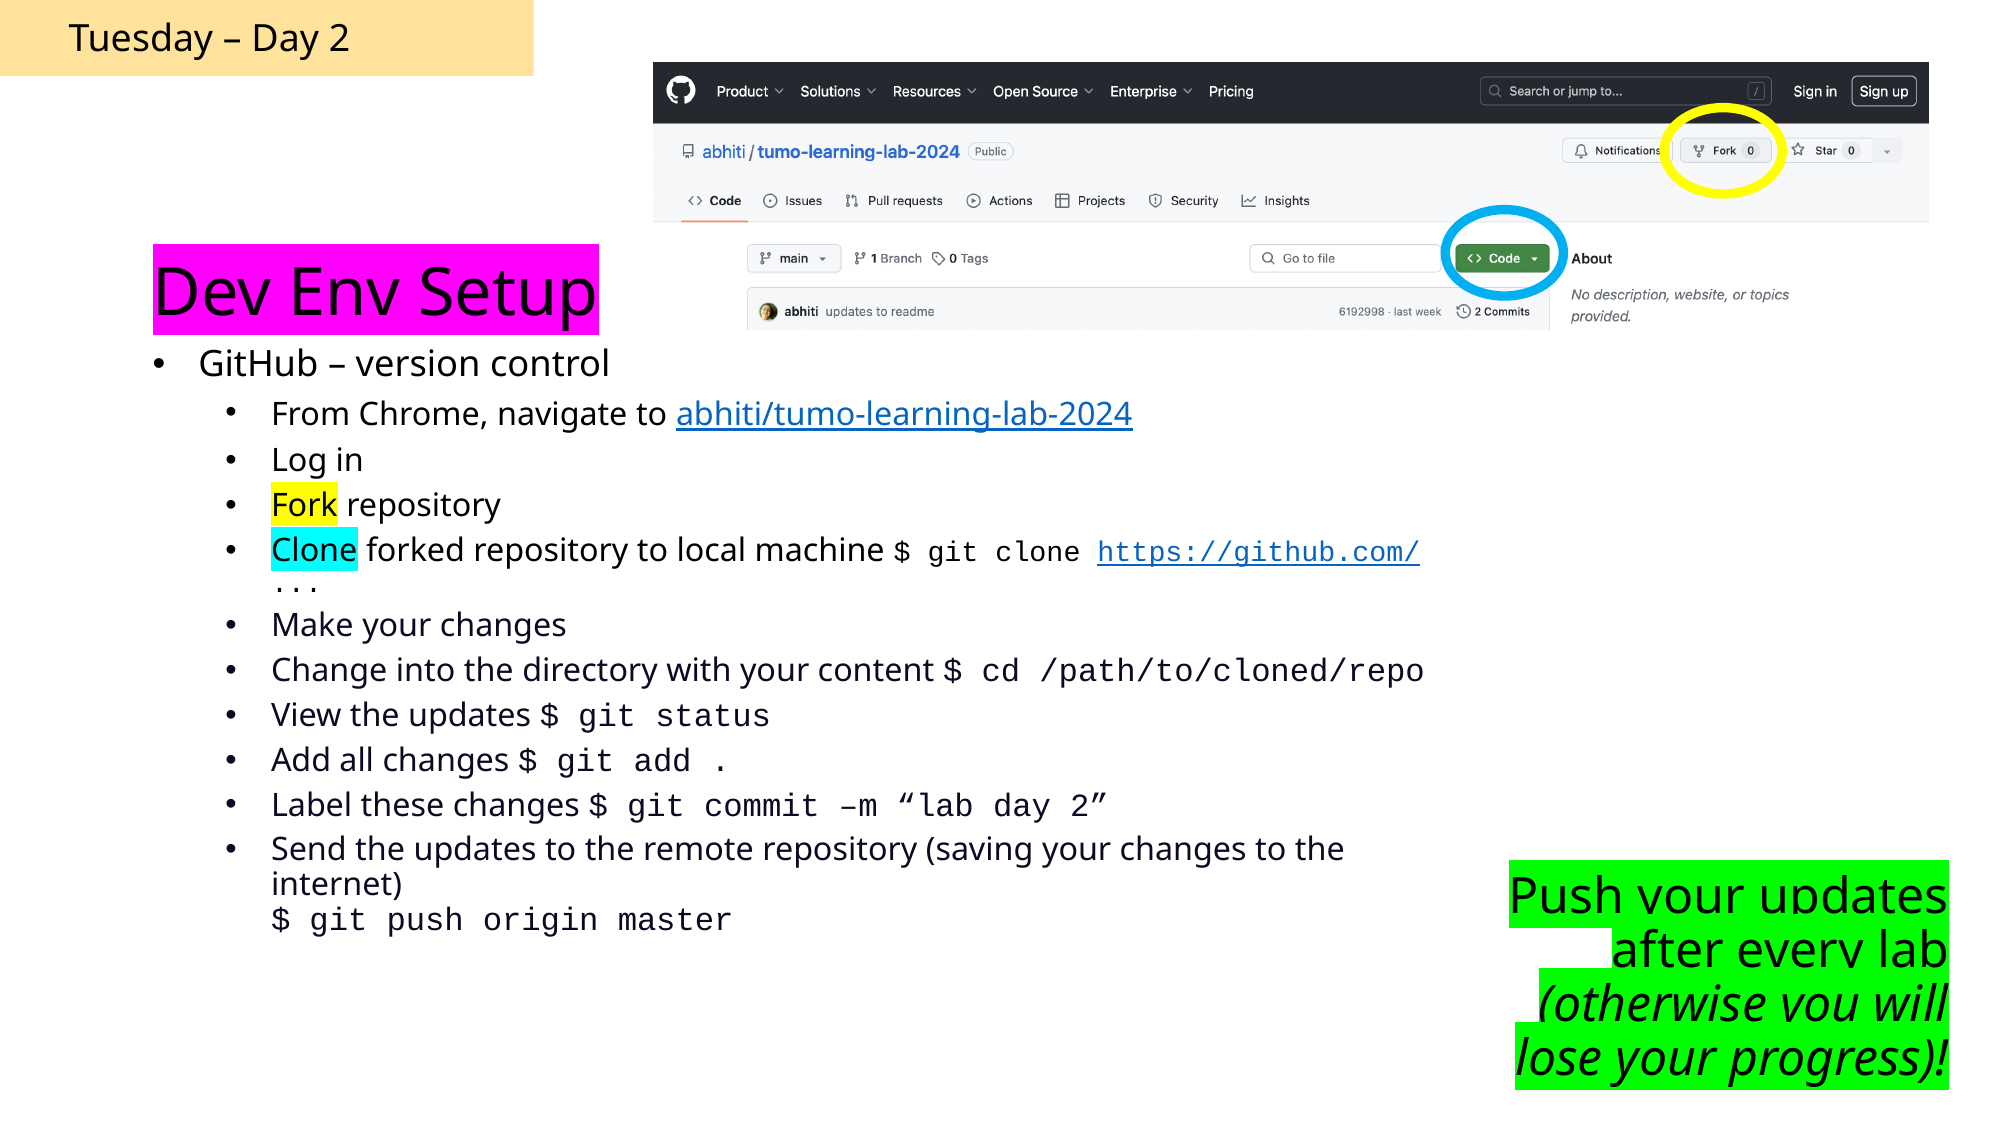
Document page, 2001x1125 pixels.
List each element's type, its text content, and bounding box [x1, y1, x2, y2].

list GitHub – version control From Chrome, navigate to abhiti/tumo-learning-lab-2024 Log in Fork repository Clone forked repository to local machine $ git clone https://github.com/... Make your changes Change into the directory with your content $ cd /path/to/cloned/repo View the updates $ git status Add all changes $ git add . Label these changes $ git commit –m “lab day 2” Send the updates to the remote repository (saving your changes to the internet) $ git push origin master [137, 337, 1446, 963]
text_box Tuesday – Day 2 [0, 0, 534, 77]
text_box Push your updates after every lab (otherwise you will lose your progress)! [1477, 831, 1965, 1094]
title Dev Env Setup [137, 75, 885, 337]
picture [653, 62, 1929, 330]
